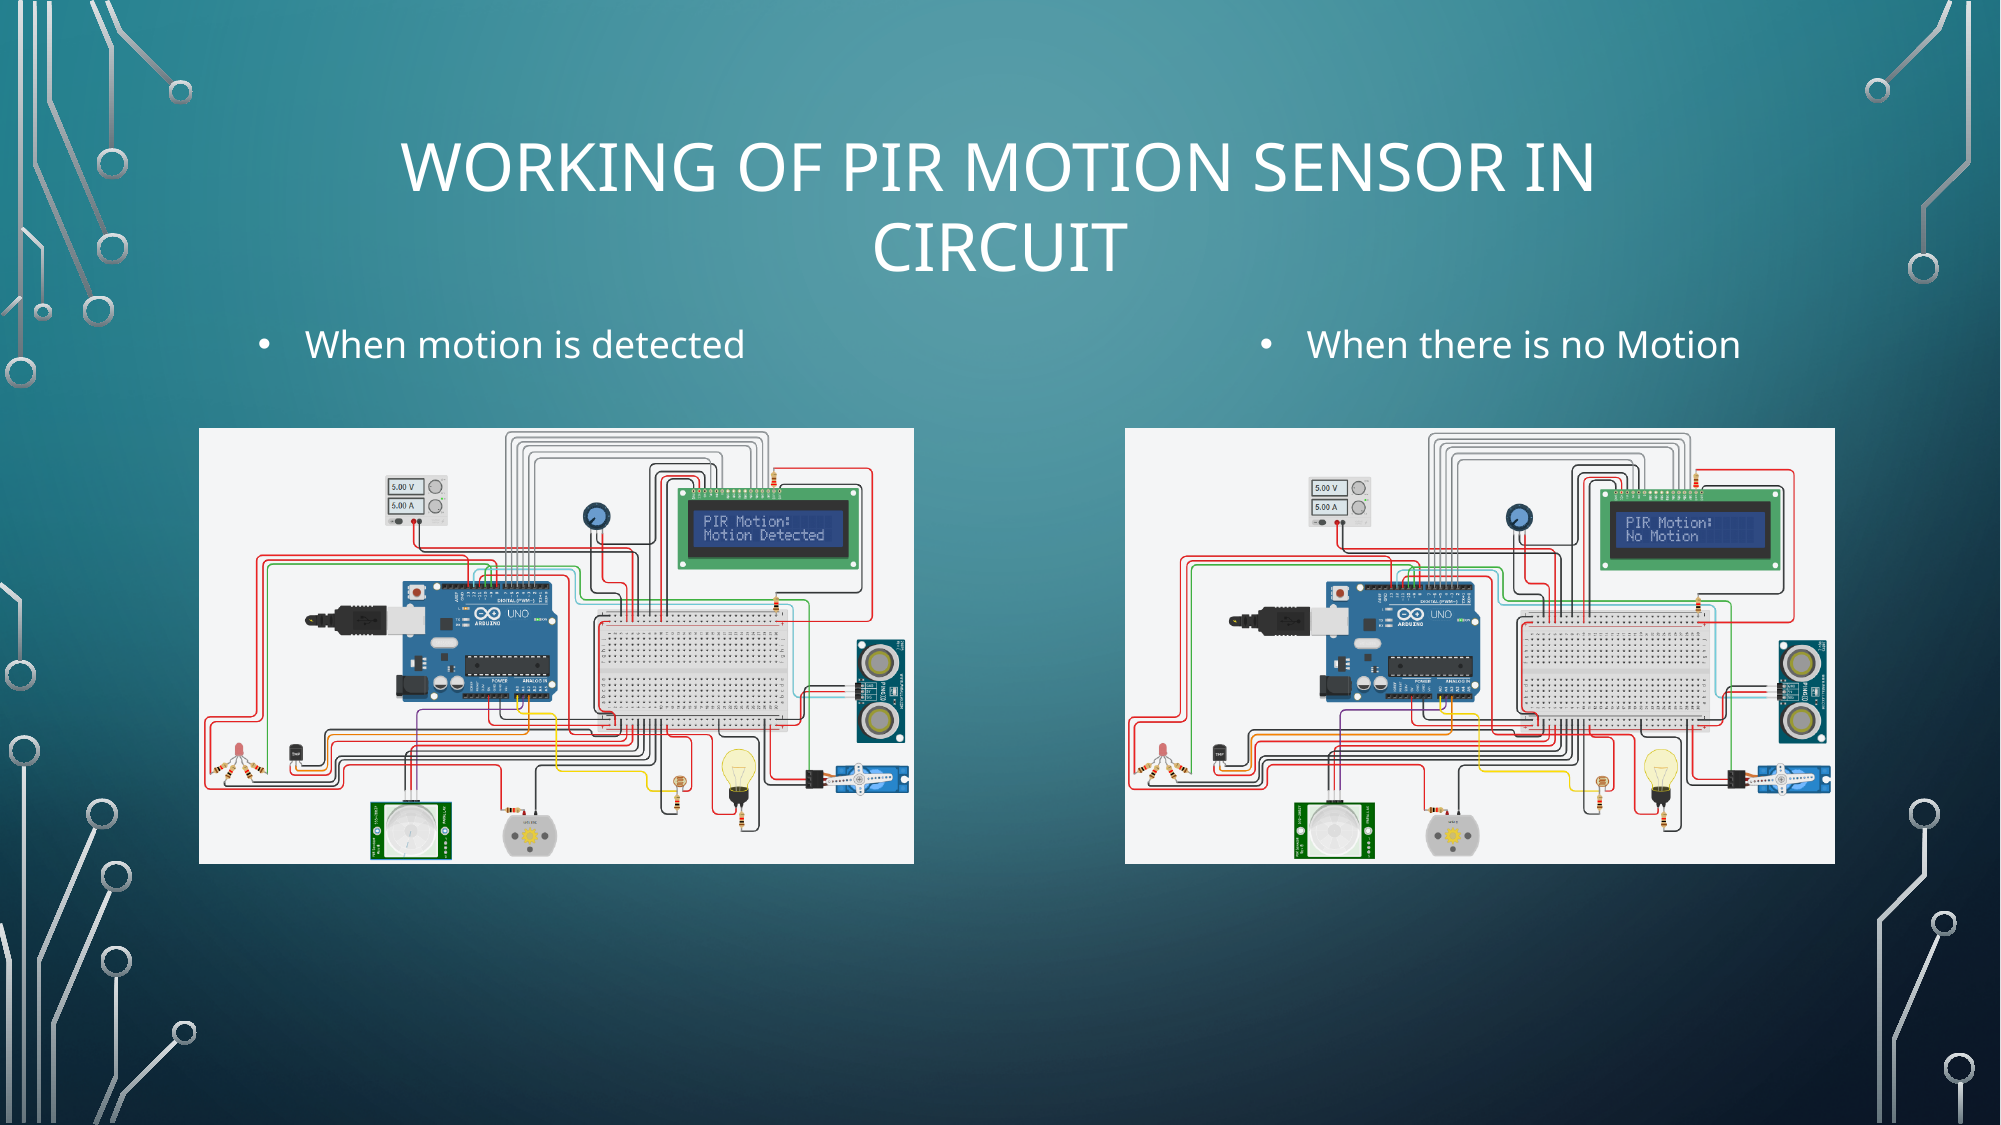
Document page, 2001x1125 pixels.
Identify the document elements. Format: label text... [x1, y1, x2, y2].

text_box When motion is detected [243, 313, 761, 374]
text_box When there is no Motion [1244, 313, 1757, 374]
picture [1124, 428, 1835, 864]
picture [198, 428, 915, 864]
text_box WORKING OF PIR MOTION SENSOR IN CIRCUIT [329, 117, 1671, 338]
